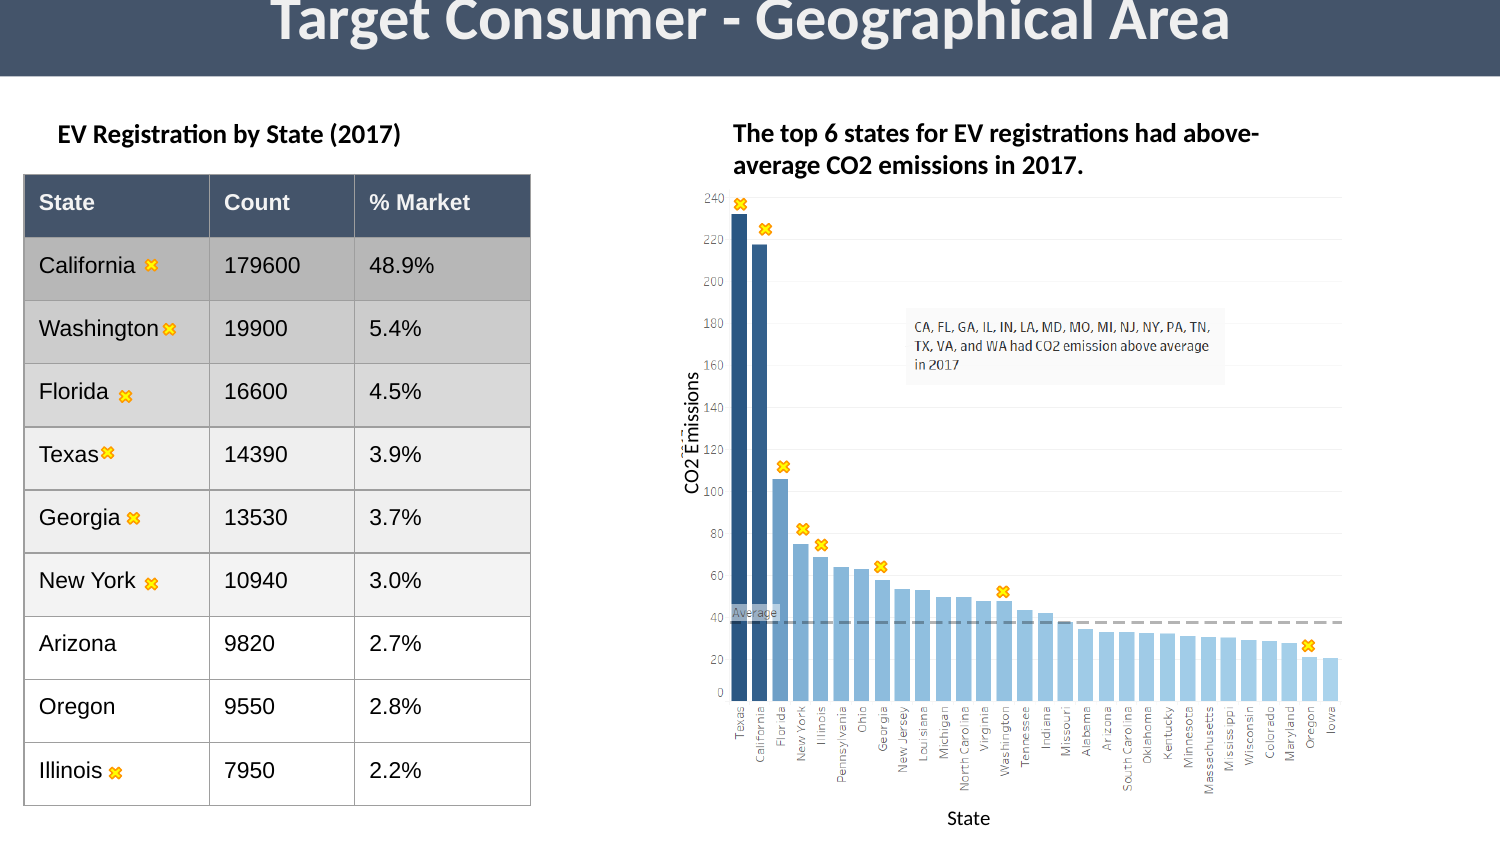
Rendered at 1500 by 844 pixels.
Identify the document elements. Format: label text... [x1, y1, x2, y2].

table_cell 10940 [210, 554, 354, 616]
table_cell 179600 [210, 238, 354, 300]
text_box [662, 69, 1348, 821]
text_box [145, 259, 158, 271]
text_box [119, 390, 132, 403]
table_cell 19900 [210, 301, 354, 363]
table_cell 5.4% [355, 301, 530, 363]
table_cell 2.7% [355, 617, 530, 679]
text_box Target Consumer - Geographical Area [0, 0, 1500, 77]
table_header Count [210, 175, 354, 237]
table_cell 4.5% [355, 364, 530, 426]
table_cell Oregon [25, 680, 209, 742]
text_box [101, 446, 114, 459]
table_header State [25, 175, 209, 237]
table_cell 14390 [210, 428, 354, 489]
table_cell 9820 [210, 617, 354, 679]
table_cell 3.9% [355, 428, 530, 489]
table_cell 3.7% [355, 491, 530, 552]
table_cell New York [25, 554, 209, 616]
text_box [163, 323, 176, 336]
table_cell 13530 [210, 491, 354, 552]
table_cell 9550 [210, 680, 354, 742]
table_cell 2.2% [355, 743, 530, 805]
table_cell 2.8% [355, 680, 530, 742]
table_cell 3.0% [355, 554, 530, 616]
table_cell Florida [25, 364, 209, 426]
text_box [127, 512, 140, 525]
table_cell Washington [25, 301, 209, 363]
table_cell 16600 [210, 364, 354, 426]
table_cell 7950 [210, 743, 354, 805]
text_box [109, 767, 122, 779]
table_header % Market [355, 175, 530, 237]
text_box [145, 578, 158, 590]
table_cell Texas [25, 428, 209, 489]
table_cell 48.9% [355, 238, 530, 300]
table_cell Arizona [25, 617, 209, 679]
table_cell Georgia [25, 491, 209, 552]
table_cell California [25, 238, 209, 300]
text_box EV Registration by State (2017) [42, 101, 474, 150]
table_cell Illinois [25, 743, 209, 805]
